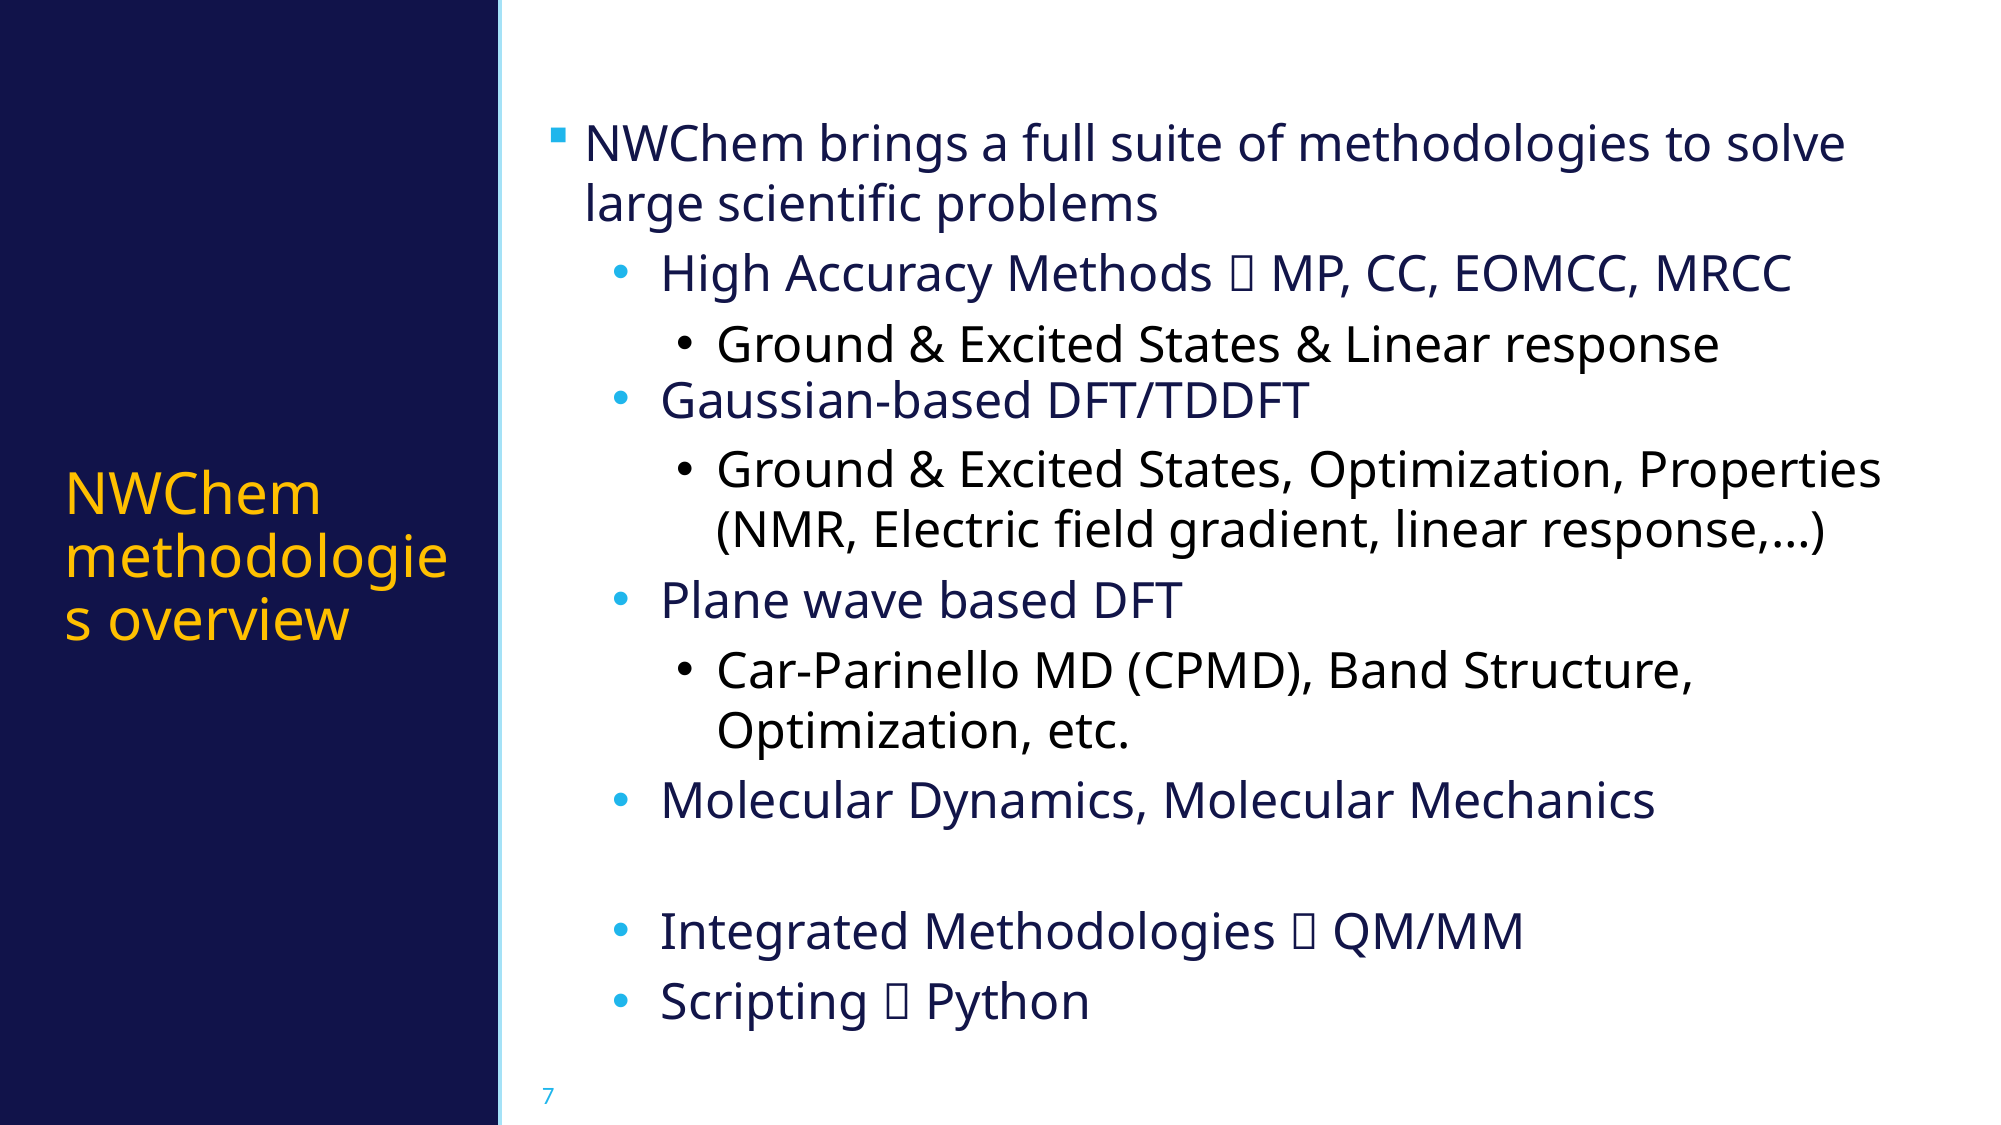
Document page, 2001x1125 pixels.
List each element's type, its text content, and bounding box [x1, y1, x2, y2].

title NWChem methodologies overview [64, 111, 462, 1007]
footer 7 [526, 1065, 1824, 1125]
list NWChem brings a full suite of methodologies to solve large scientific problems High Accuracy Methods  MP, CC, EOMCC, MRCC Ground & Excited States & Linear response Gaussian-based DFT/TDDFT Ground & Excited States, Optimization, Properties (NMR, Electric field gradient, linear response,…) Plane wave based DFT Car-Parinello MD (CPMD), Band Structure, Optimization, etc. Molecular Dynamics, Molecular Mechanics Integrated Methodologies  QM/MM Scripting  Python [546, 111, 1936, 1007]
